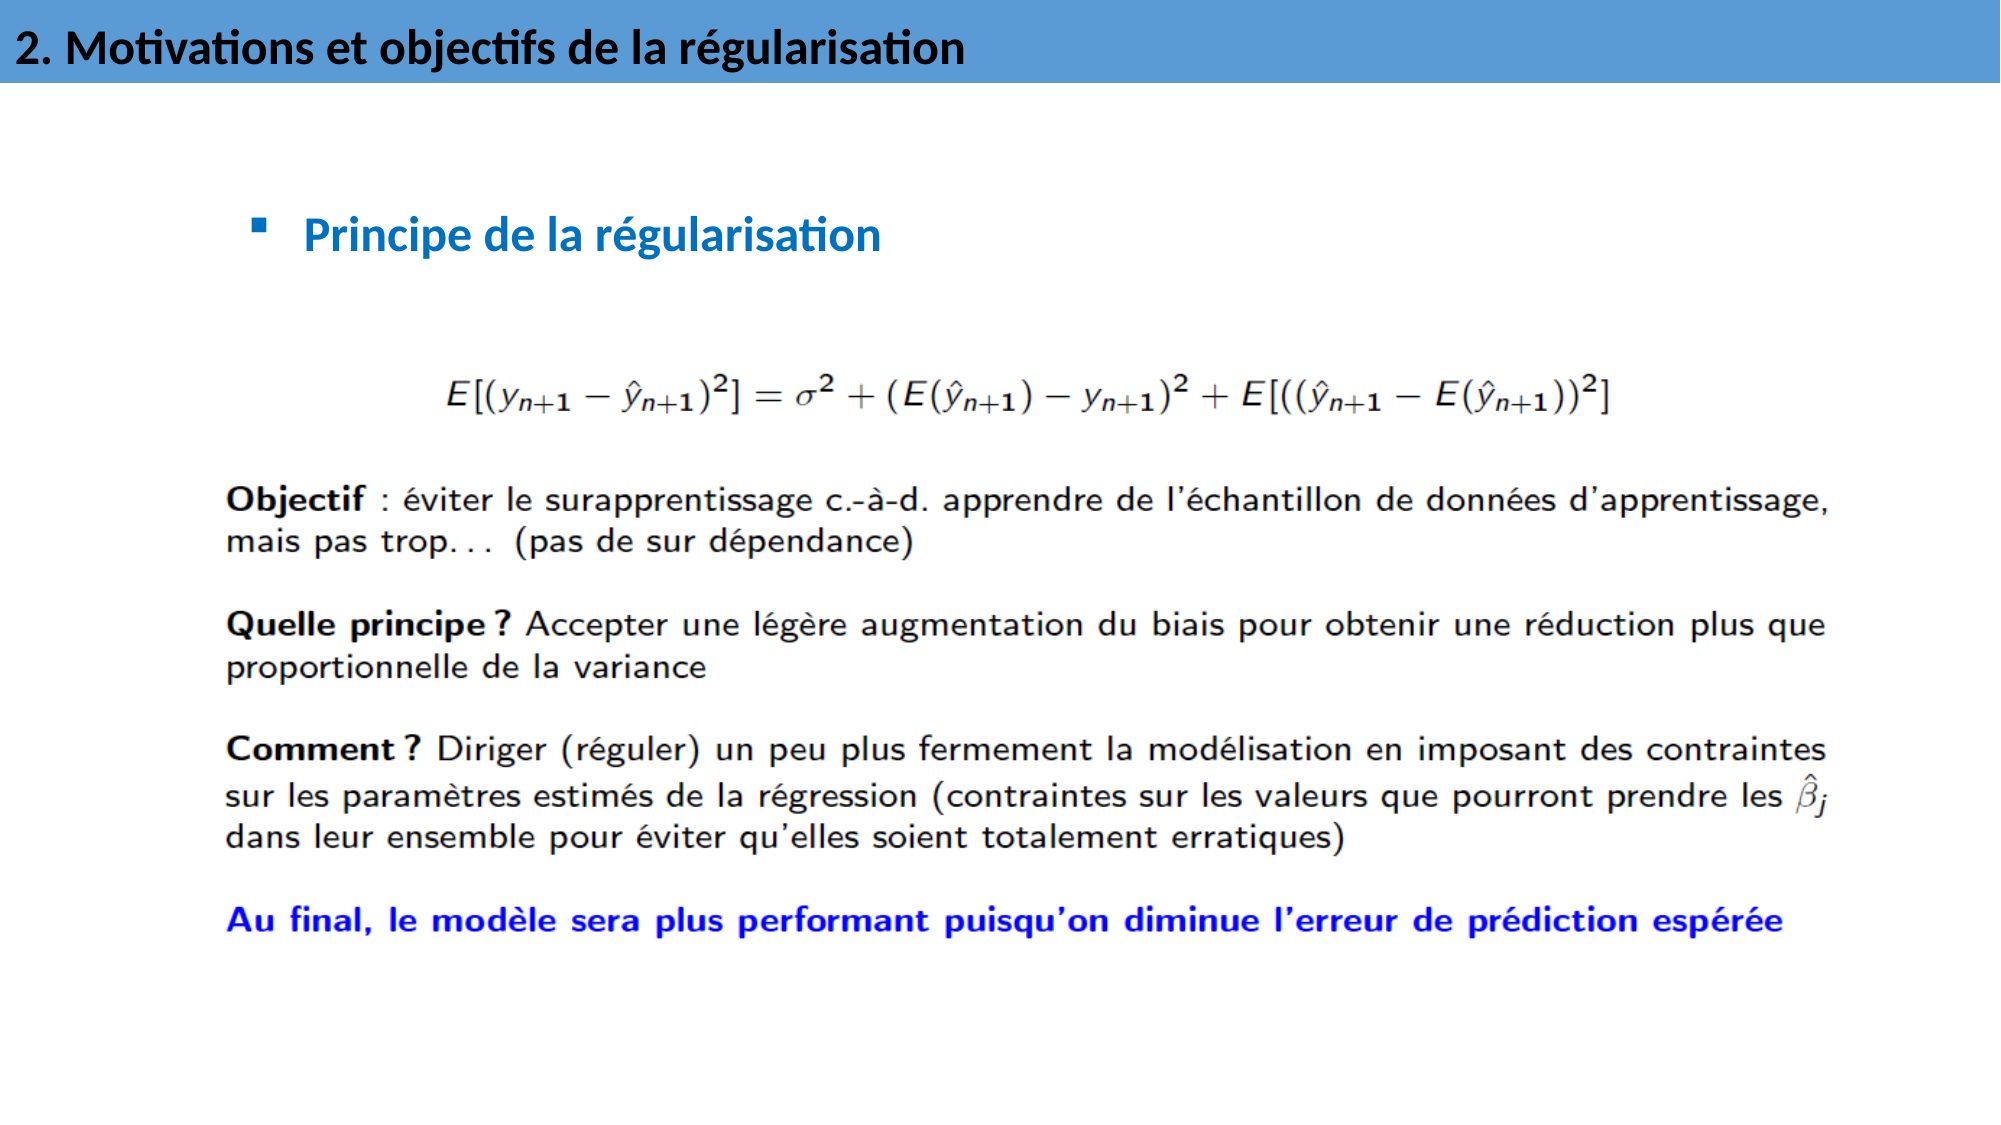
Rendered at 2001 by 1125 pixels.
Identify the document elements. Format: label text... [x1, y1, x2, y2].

text_box 2. Motivations et objectifs de la régularisation [0, 0, 2000, 84]
text_box Principe de la régularisation [232, 194, 1498, 270]
picture [211, 348, 1839, 981]
